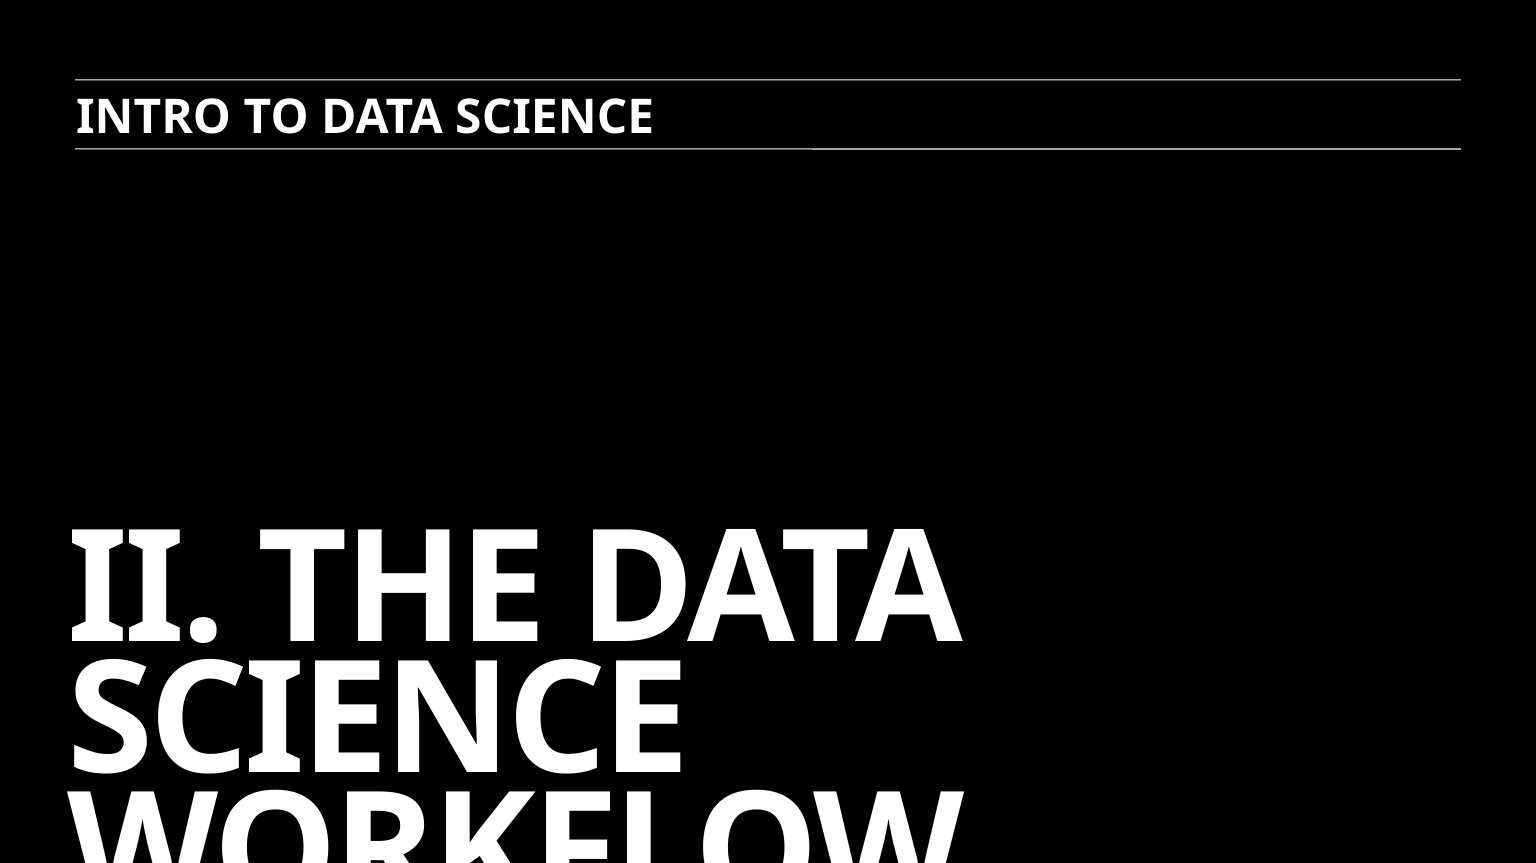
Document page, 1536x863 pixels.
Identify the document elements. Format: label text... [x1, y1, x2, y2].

title Ii. The data science workflow [57, 531, 1440, 832]
list INTRO TO DATA SCIENCE [60, 81, 1111, 132]
